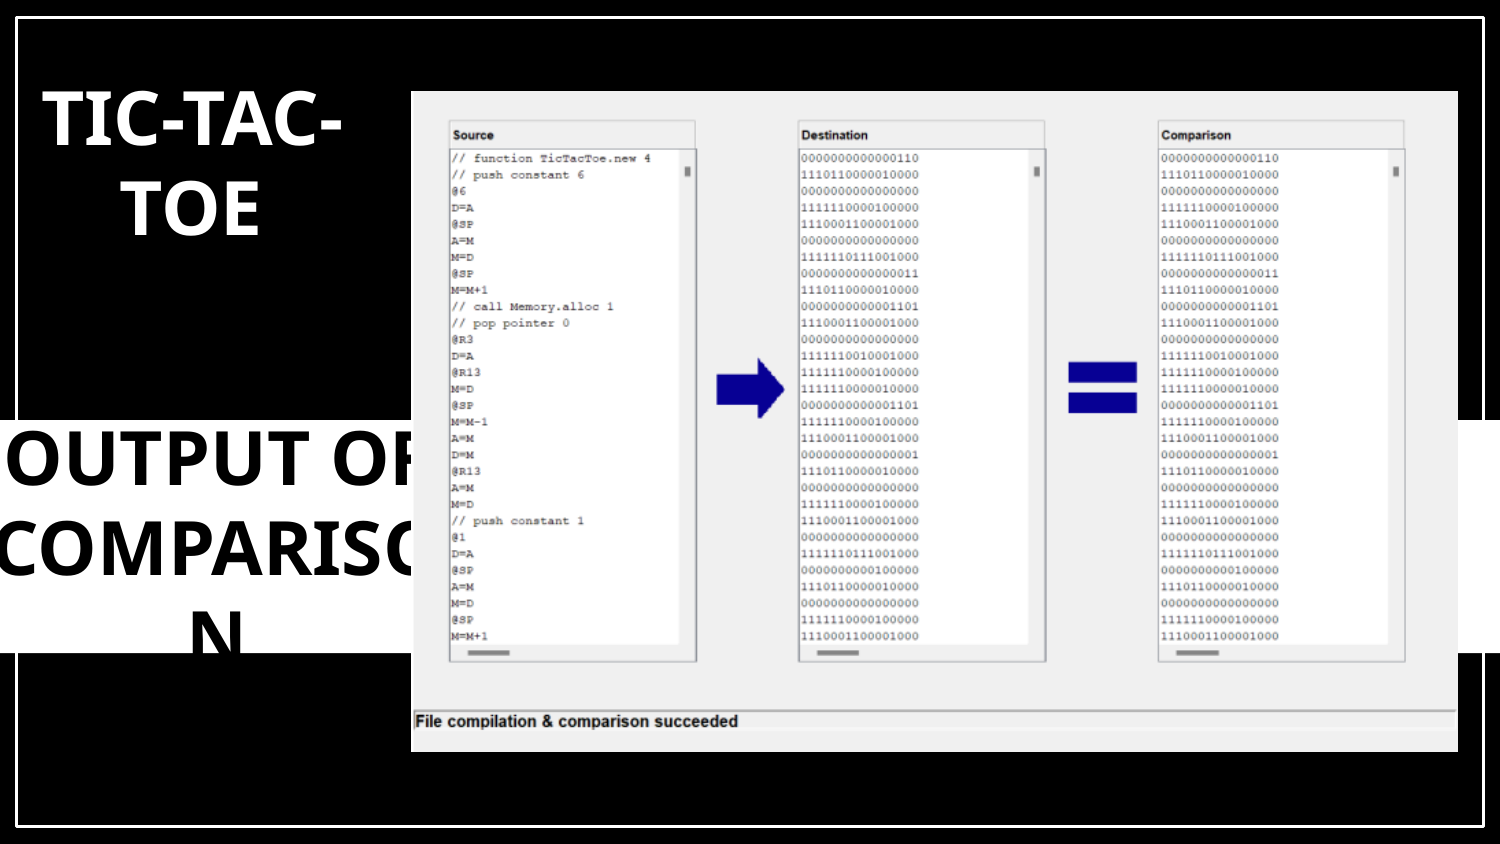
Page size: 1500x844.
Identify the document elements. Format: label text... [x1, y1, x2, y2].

picture [410, 91, 1458, 753]
text_box OUTPUT OF COMPARISON [0, 466, 405, 626]
title TIC-TAC-TOE [19, 81, 363, 241]
